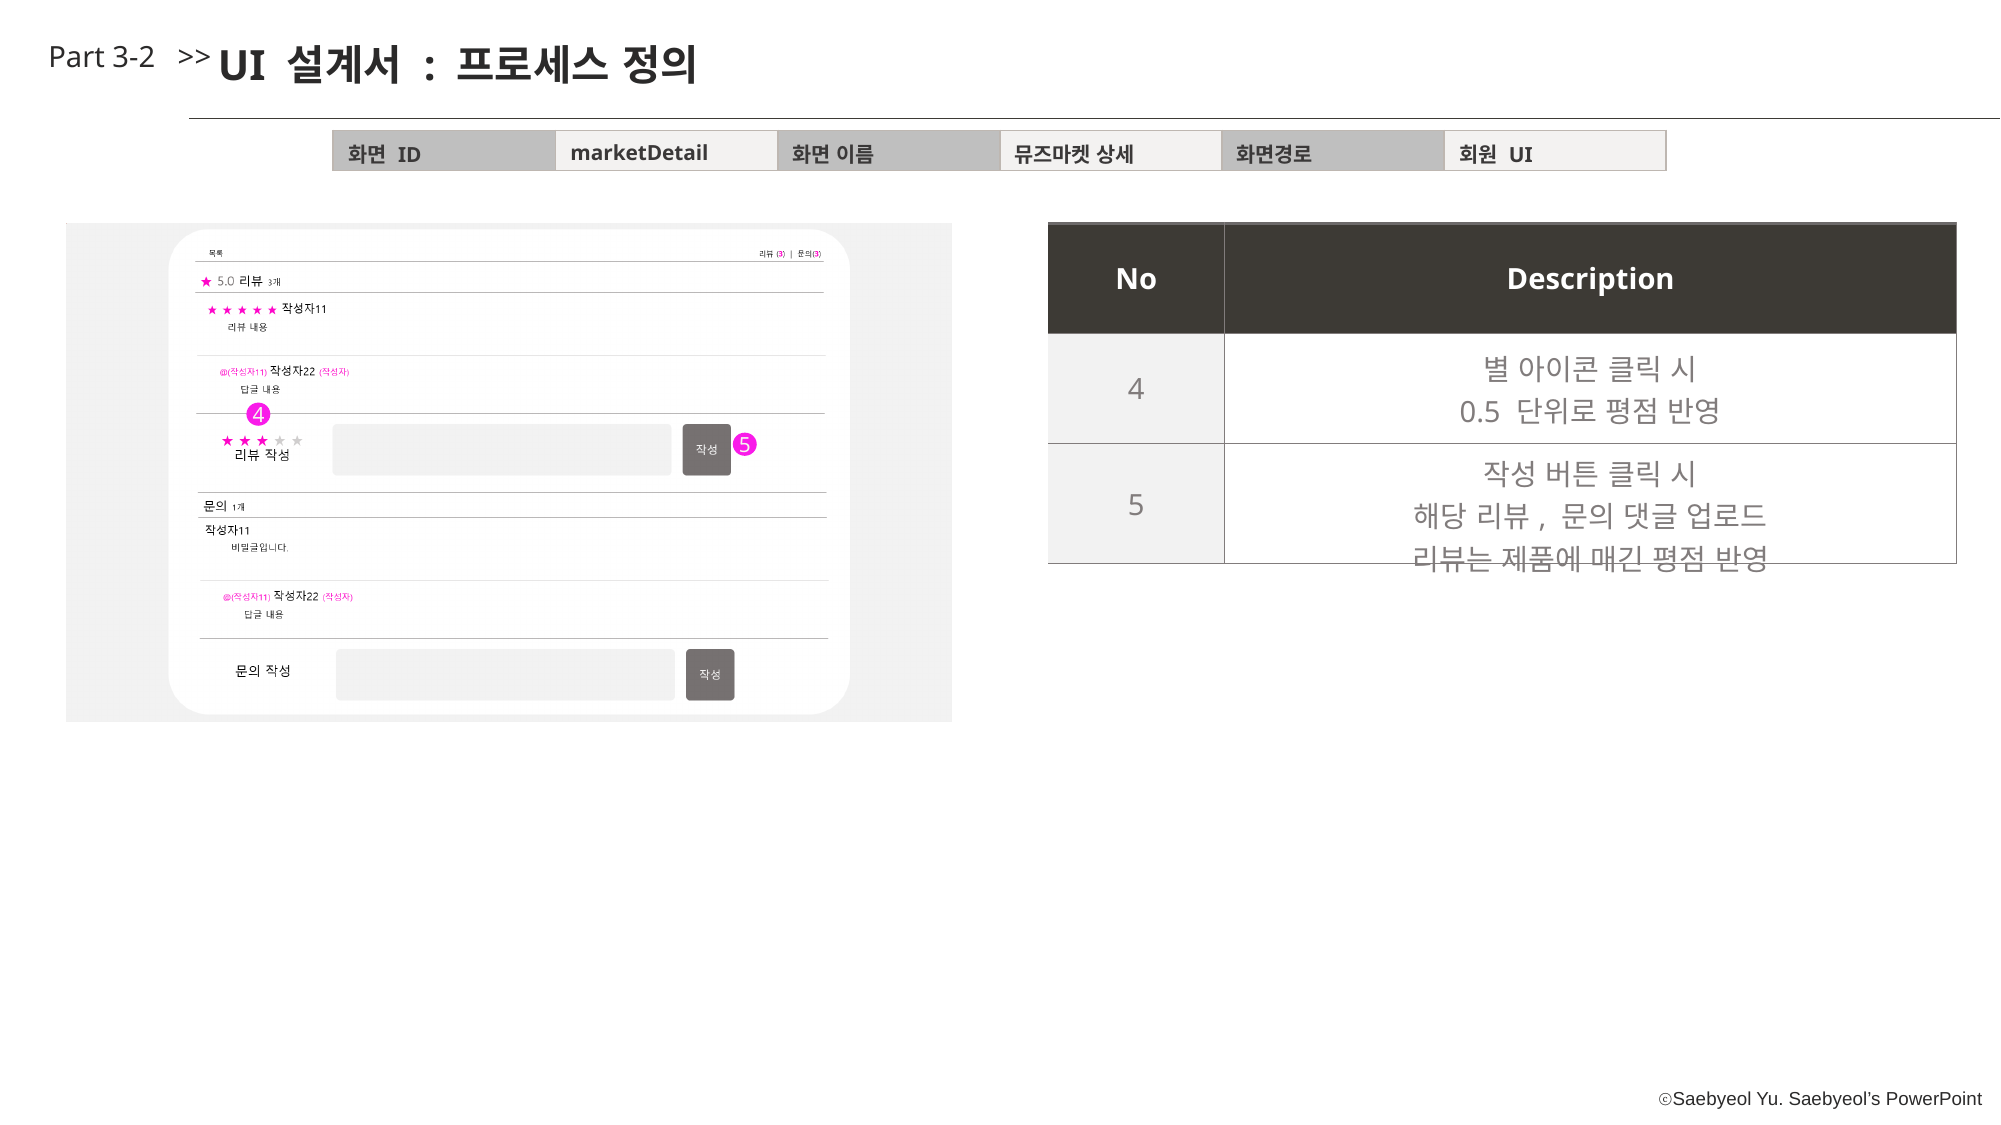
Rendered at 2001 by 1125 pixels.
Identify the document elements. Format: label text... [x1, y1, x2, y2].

table_header 회원 UI [1445, 131, 1665, 170]
table_cell 5 [1048, 444, 1224, 563]
table_header Description [1225, 225, 1956, 333]
table_header 화면 이름 [779, 131, 999, 170]
table_header 뮤즈마켓 상세 [1001, 131, 1221, 170]
picture [65, 223, 952, 722]
text_box UI 설계서 : 프로세스 정의 [203, 31, 714, 97]
table_cell 별 아이콘 클릭 시 0.5 단위로 평점 반영 [1225, 334, 1956, 443]
table_header marketDetail [556, 131, 777, 170]
table_header 화면 ID [334, 131, 555, 170]
table_cell 4 [1048, 334, 1224, 443]
table_header No [1048, 225, 1224, 333]
table_header 화면경로 [1223, 131, 1443, 170]
table_cell 작성 버튼 클릭 시 해당 리뷰, 문의 댓글 업로드 리뷰는 제품에 매긴 평점 반영 [1225, 444, 1956, 563]
text_box Part 3-2 >> [33, 30, 227, 81]
